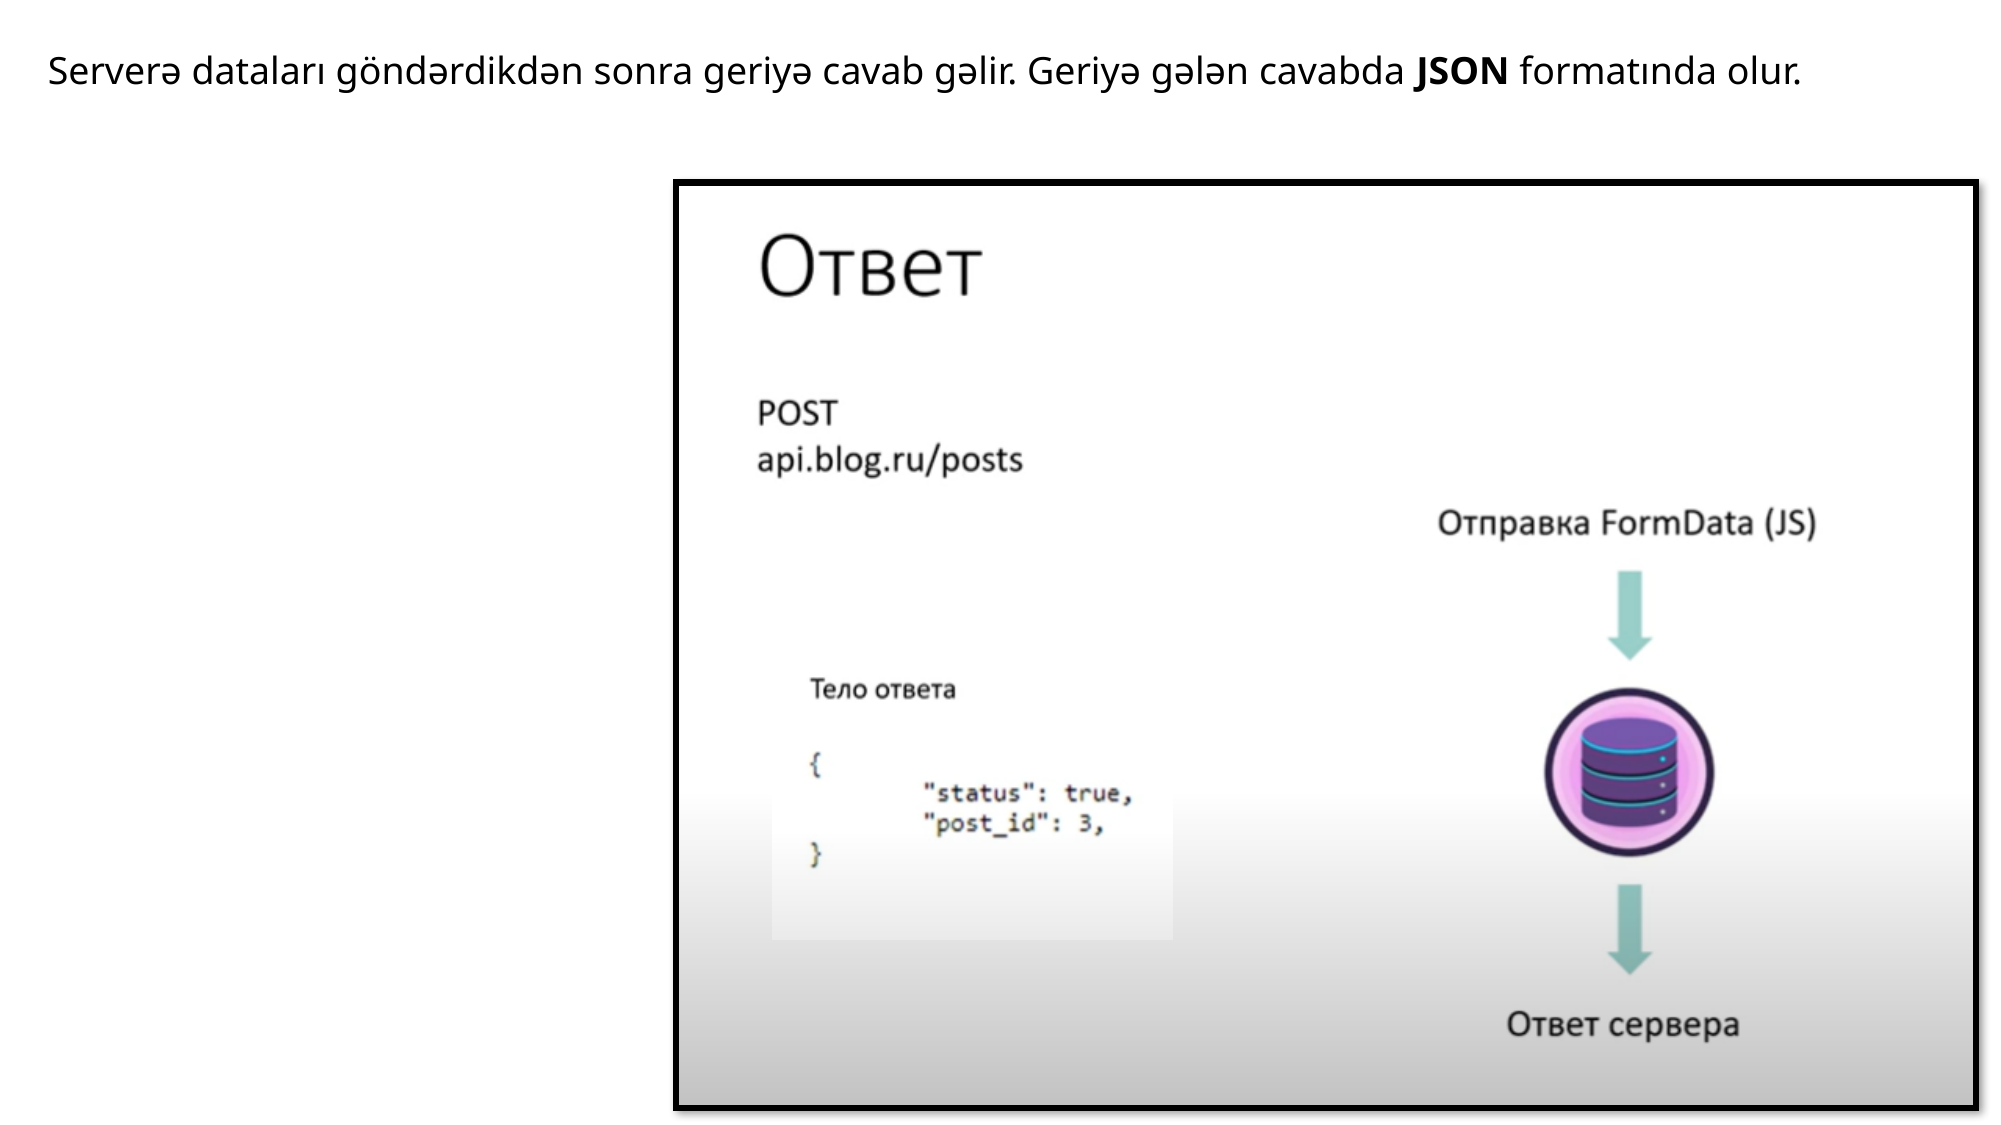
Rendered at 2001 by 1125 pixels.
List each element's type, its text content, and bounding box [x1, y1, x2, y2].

text_box Serverə dataları göndərdikdən sonra geriyə cavab gəlir. Geriyə gələn cavabda JSON formatında olur. [33, 40, 1973, 100]
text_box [678, 185, 1973, 1105]
